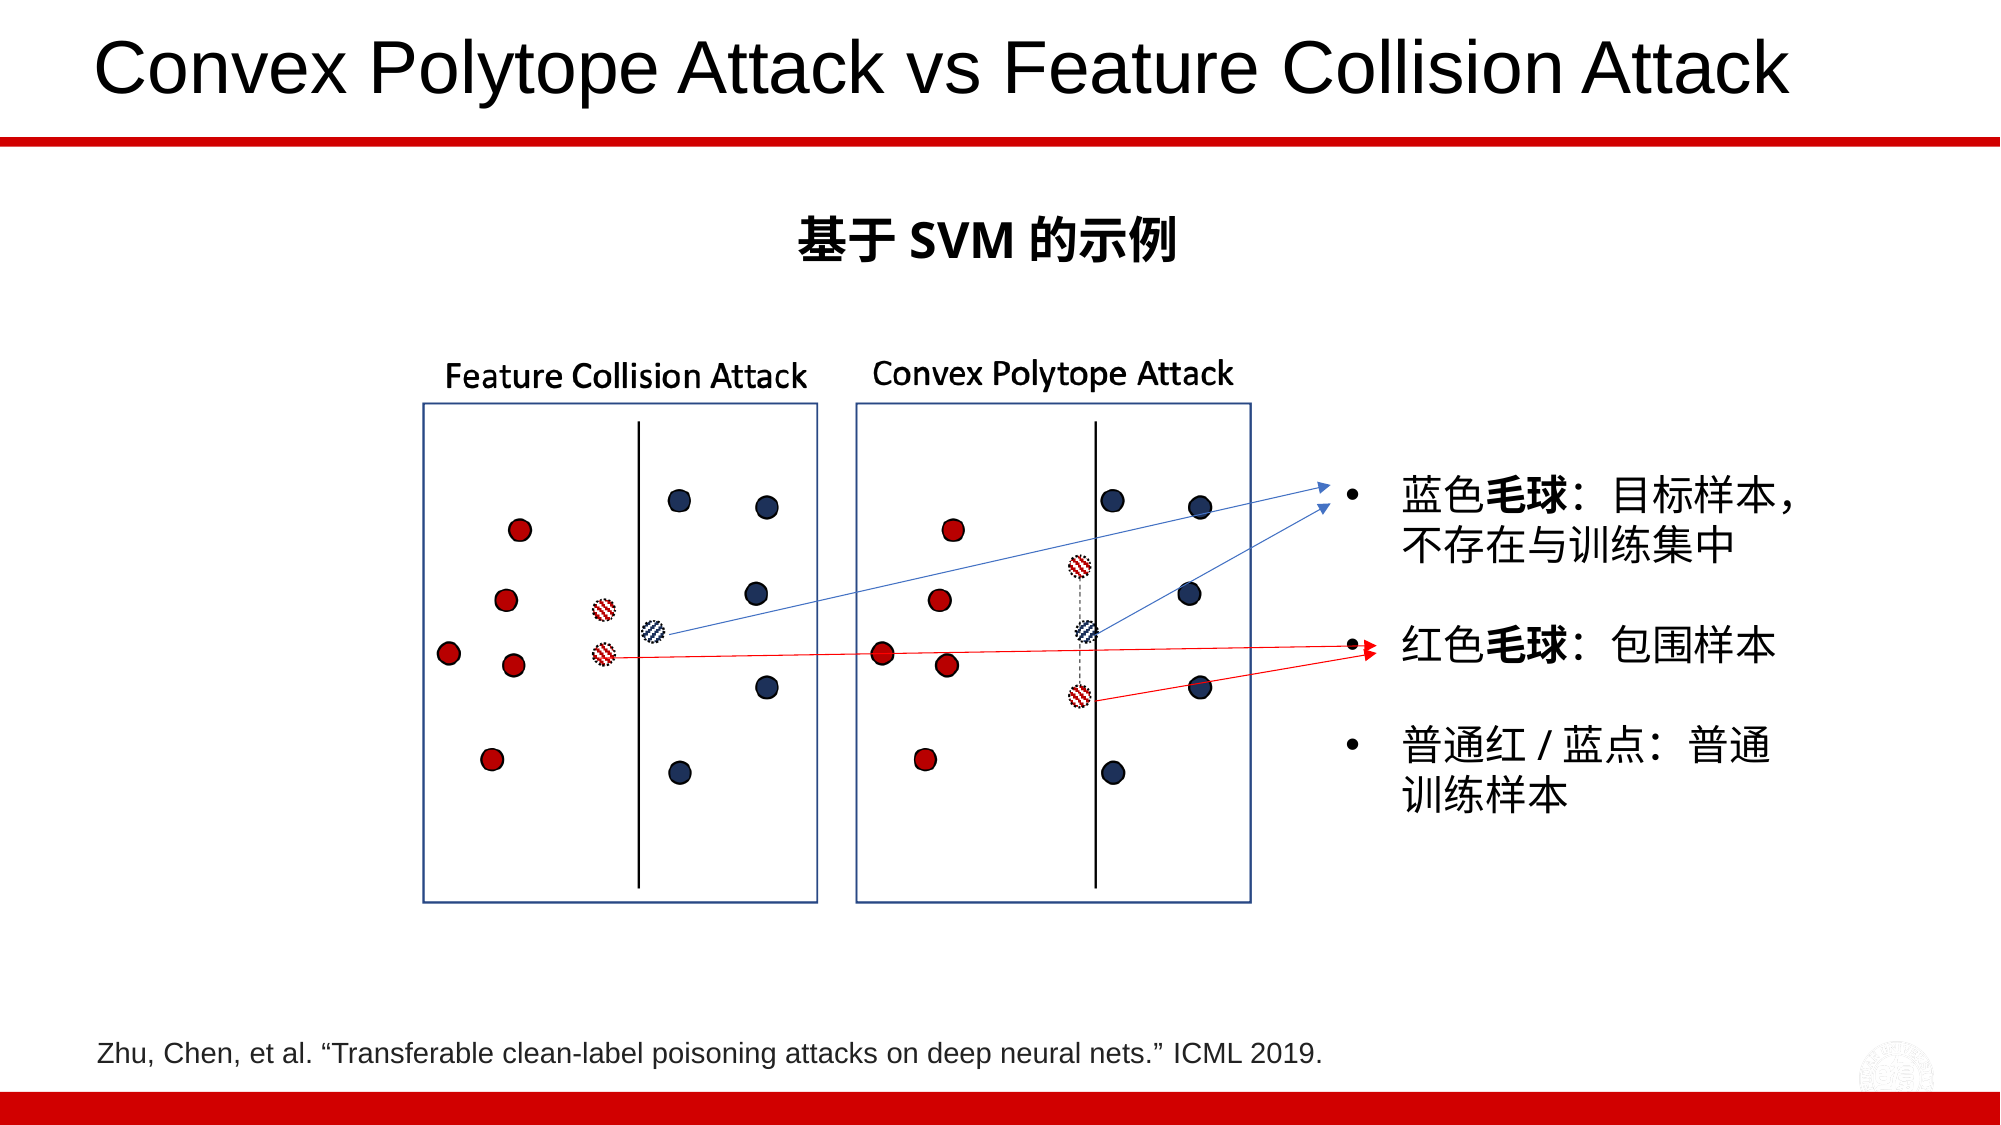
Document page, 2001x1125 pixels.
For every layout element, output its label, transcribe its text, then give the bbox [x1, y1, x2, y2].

title Convex Polytope Attack vs Feature Collision Attack [78, 21, 1863, 116]
text_box 蓝色毛球：目标样本，不存在与训练集中 红色毛球：包围样本 普通红/蓝点：普通训练样本 [1330, 461, 1811, 827]
text_box 基于SVM的示例 [782, 201, 1194, 277]
picture [386, 343, 1285, 928]
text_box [599, 645, 1377, 659]
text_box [1094, 659, 1377, 702]
text_box Zhu, Chen, et al. “Transferable clean-label poisoning attacks on deep neural nets.” ICML 2019. [82, 1026, 1339, 1077]
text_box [669, 484, 1331, 635]
